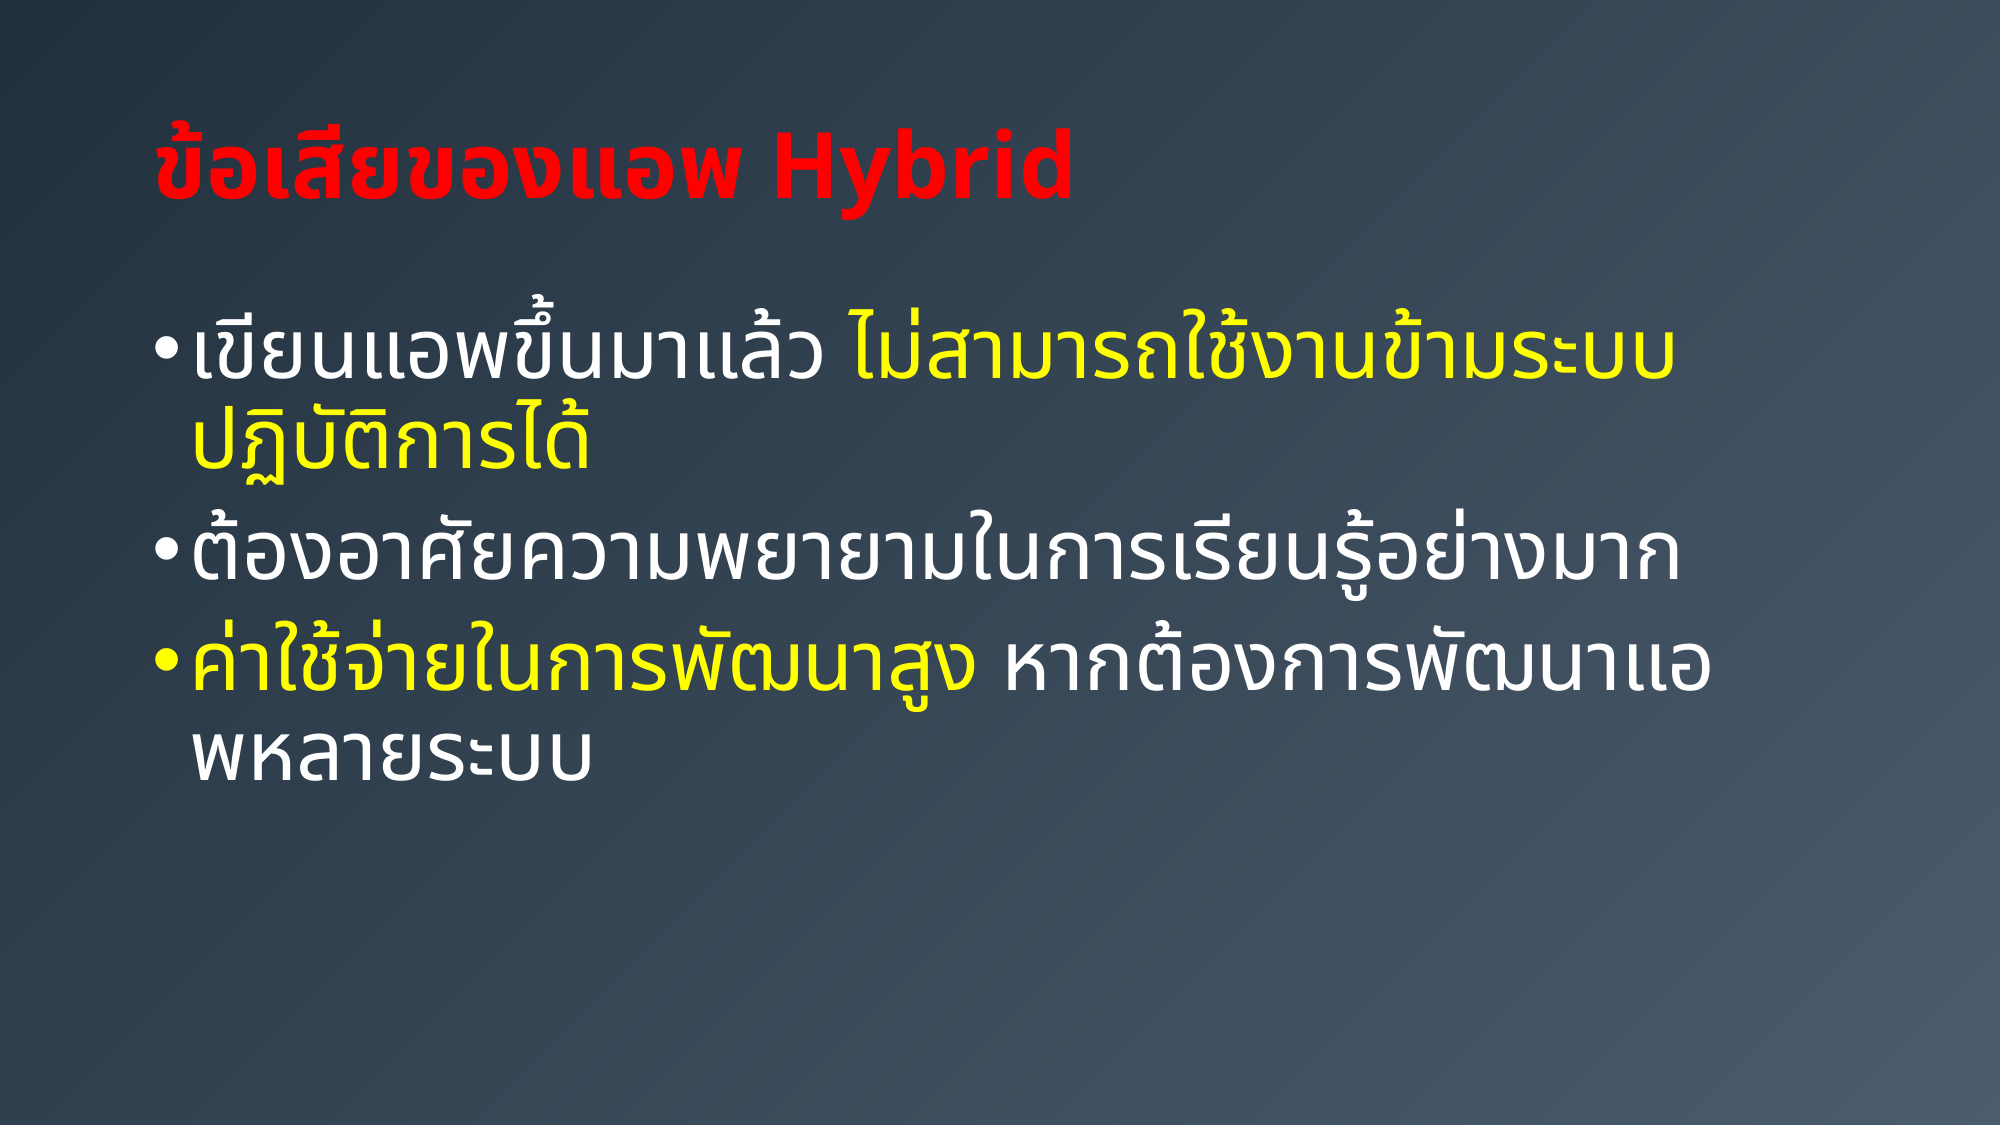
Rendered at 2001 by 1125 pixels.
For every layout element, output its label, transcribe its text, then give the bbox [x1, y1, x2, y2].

list เขียนแอพขึ้นมาแล้ว ไม่สามารถใช้งานข้ามระบบปฏิบัติการได้ ต้องอาศัยความพยายามในการเรียนรู้อย่างมาก ค่าใช้จ่ายในการพัฒนาสูง หากต้องการพัฒนาแอพหลายระบบ [137, 299, 1863, 1014]
title ข้อเสียของแอพ Hybrid [137, 59, 1863, 278]
